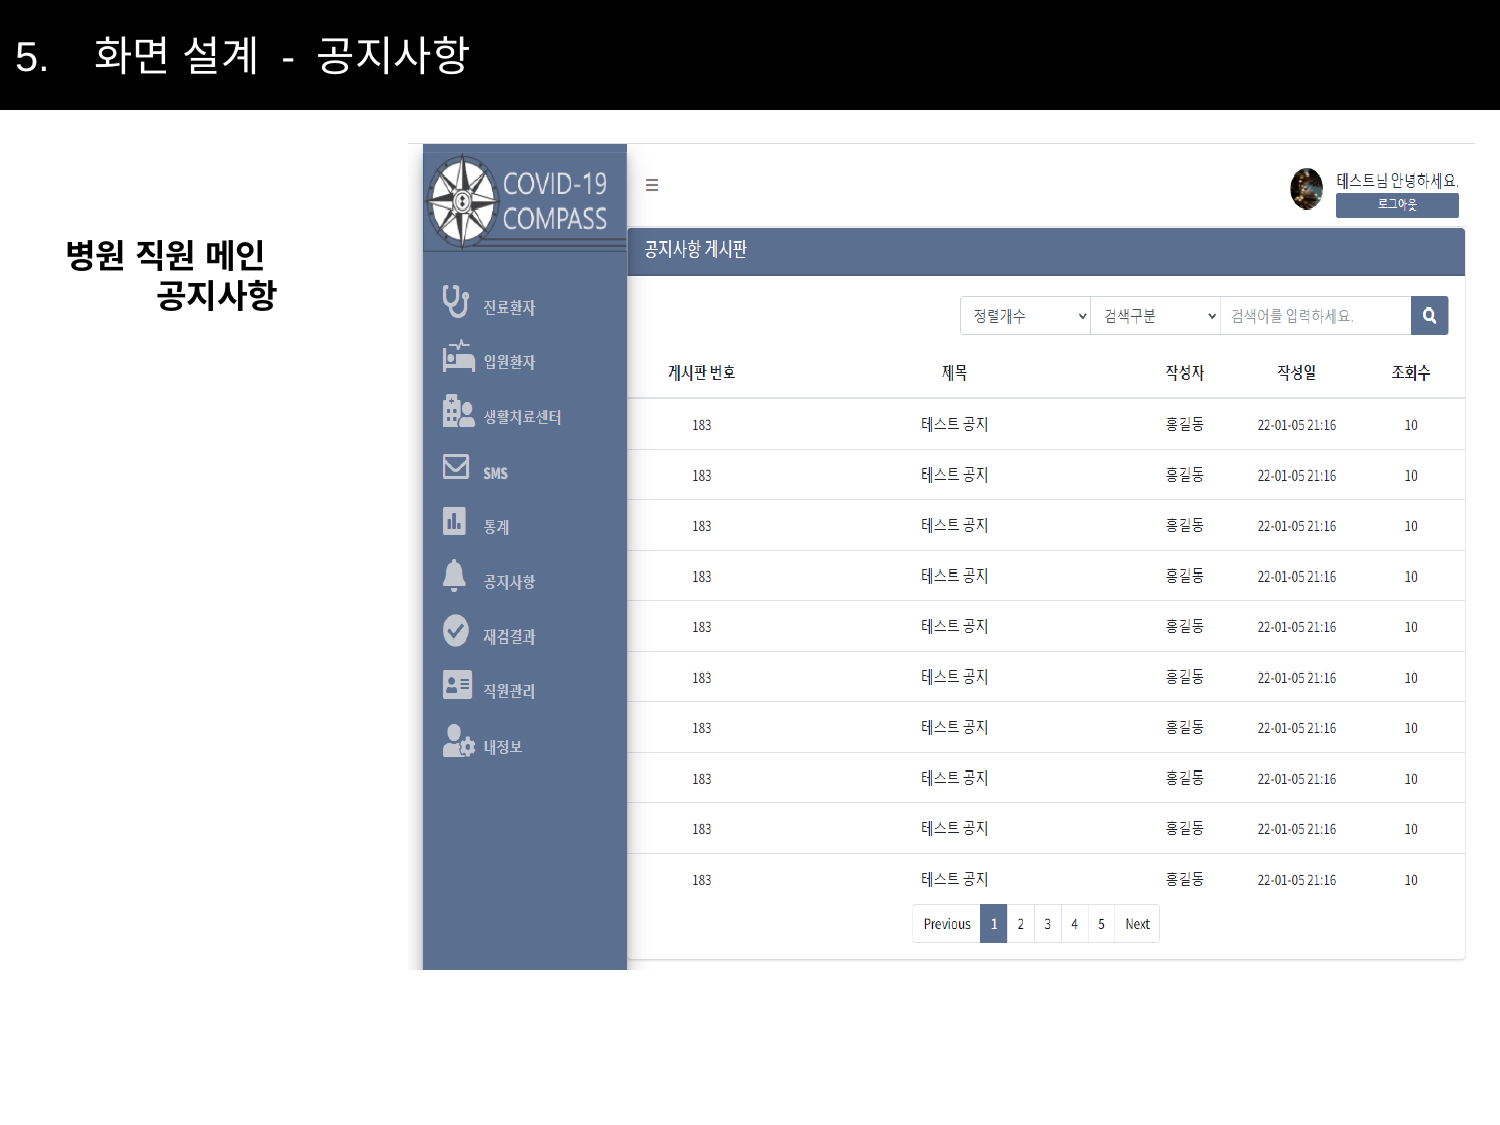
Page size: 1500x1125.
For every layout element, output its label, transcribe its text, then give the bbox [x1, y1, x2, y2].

picture [407, 142, 1476, 971]
text_box 병원 직원 메인 공지사항 [50, 220, 383, 331]
title 5. 화면 설계 - 공지사항 [0, 0, 1500, 110]
